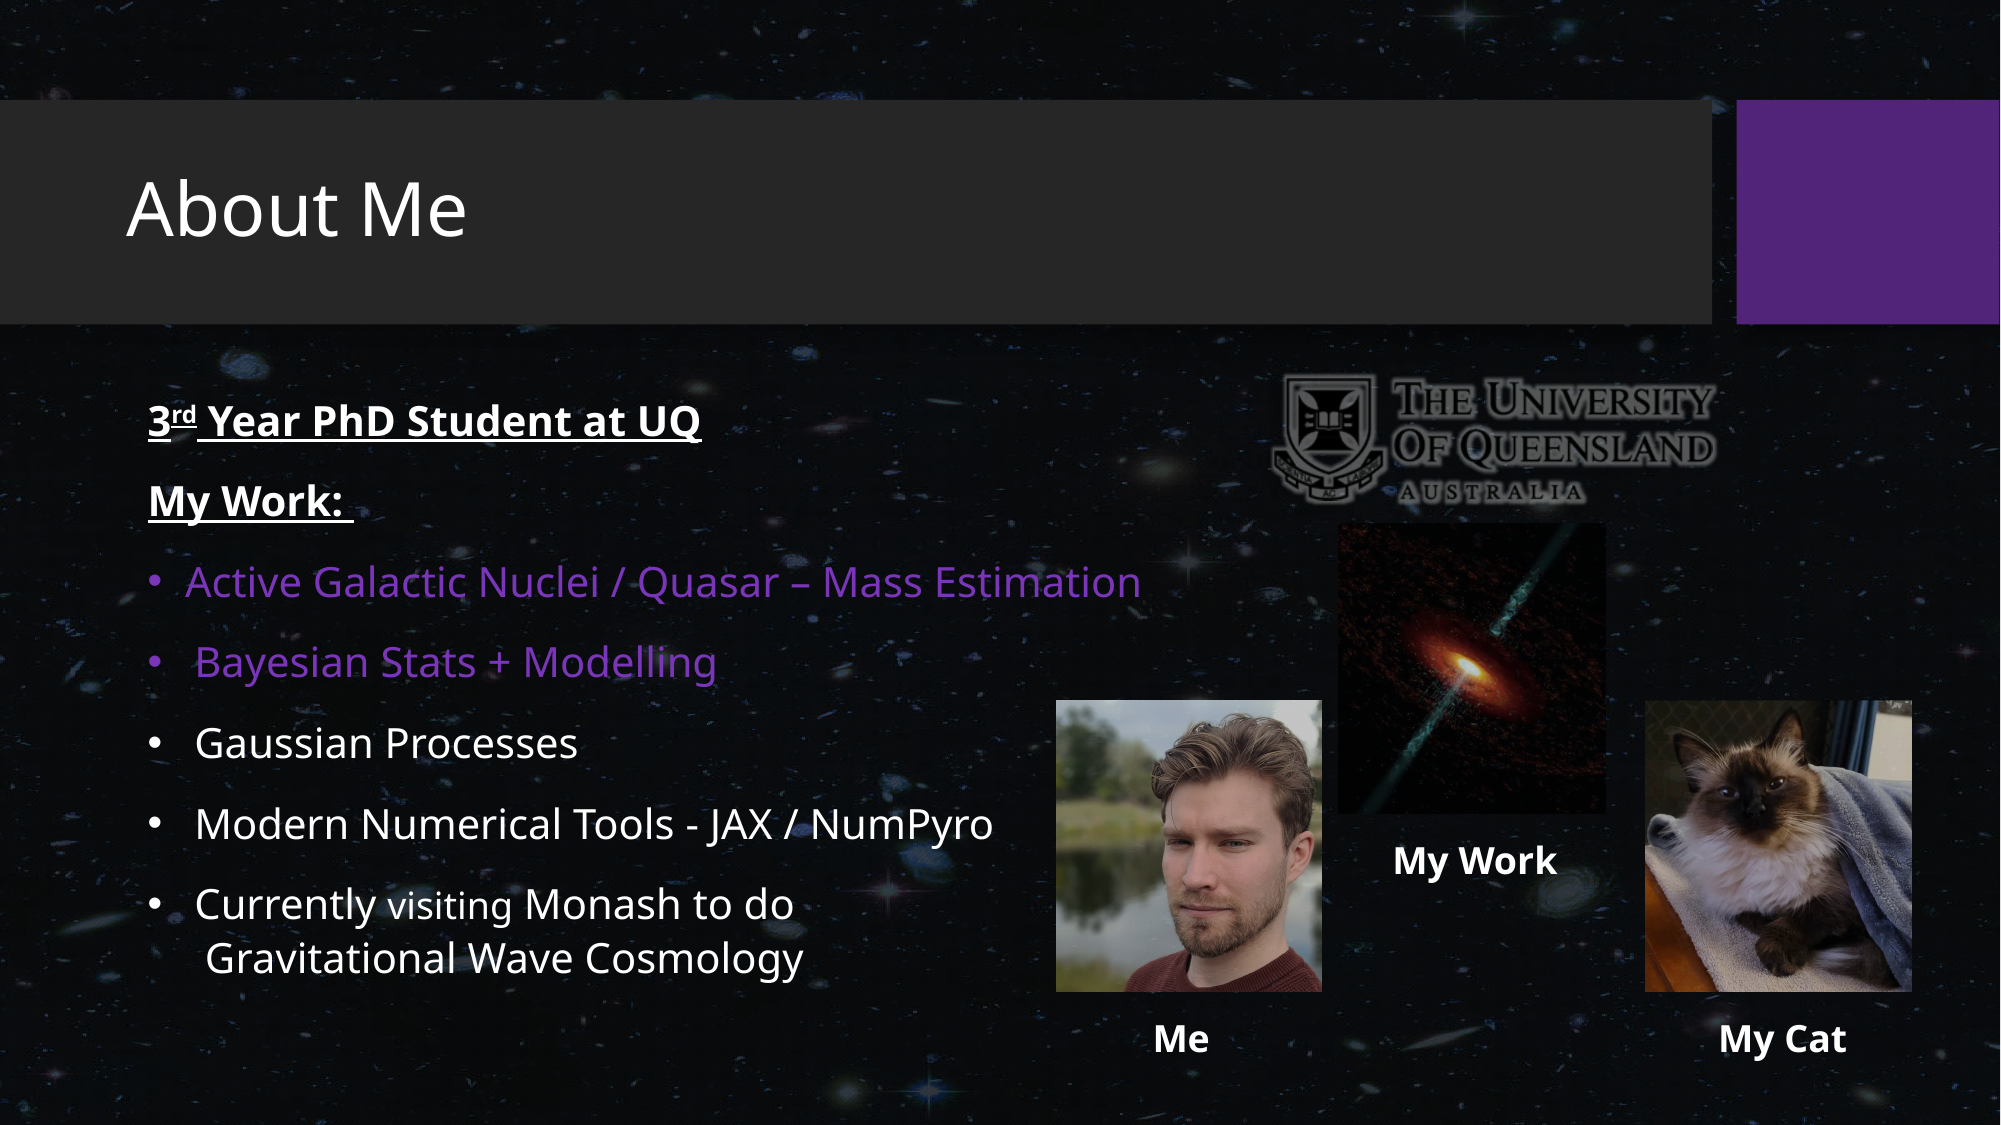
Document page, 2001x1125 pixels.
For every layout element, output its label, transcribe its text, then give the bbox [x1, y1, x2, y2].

picture [0, 0, 2001, 1125]
text_box Me [1137, 1007, 1225, 1067]
list 3rd Year PhD Student at UQ My Work: Active Galactic Nuclei / Quasar – Mass Estimation Bayesian Stats + Modelling Gaussian Processes Modern Numerical Tools - JAX / NumPyro Currently visiting Monash to do Gravitational Wave Cosmology [57, 383, 1635, 1037]
text_box My Cat [1703, 1007, 1863, 1067]
title About Me [111, 123, 1689, 301]
text_box My Work [1377, 829, 1573, 890]
